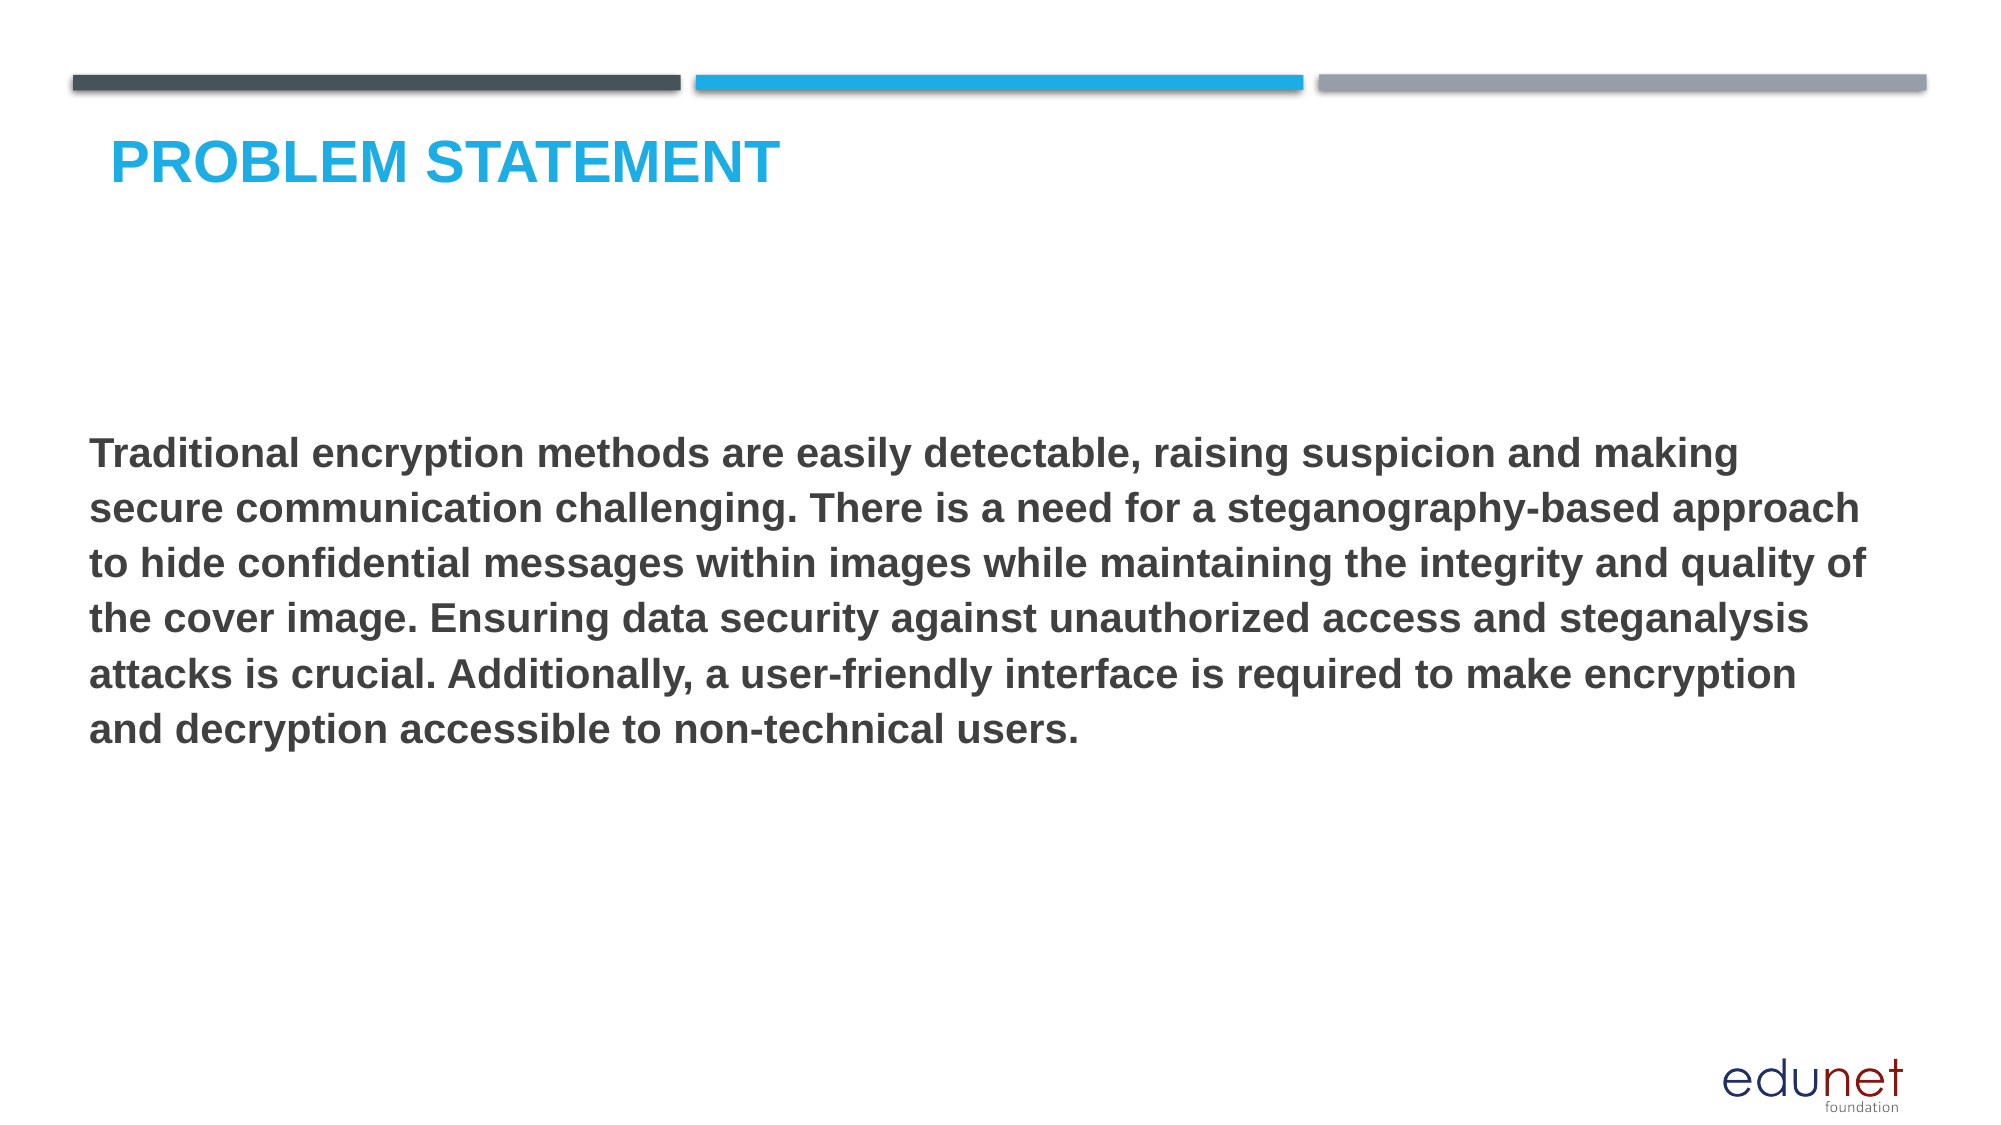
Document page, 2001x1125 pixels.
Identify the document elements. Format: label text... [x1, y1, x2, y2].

picture [1719, 1056, 1905, 1116]
list Traditional encryption methods are easily detectable, raising suspicion and making secure communication challenging. There is a need for a steganography-based approach to hide confidential messages within images while maintaining the integrity and quality of the cover image. Ensuring data security against unauthorized access and steganalysis attacks is crucial. Additionally, a user-friendly interface is required to make encryption and decryption accessible to non-technical users. [74, 203, 1884, 970]
title Problem Statement [95, 115, 1905, 203]
